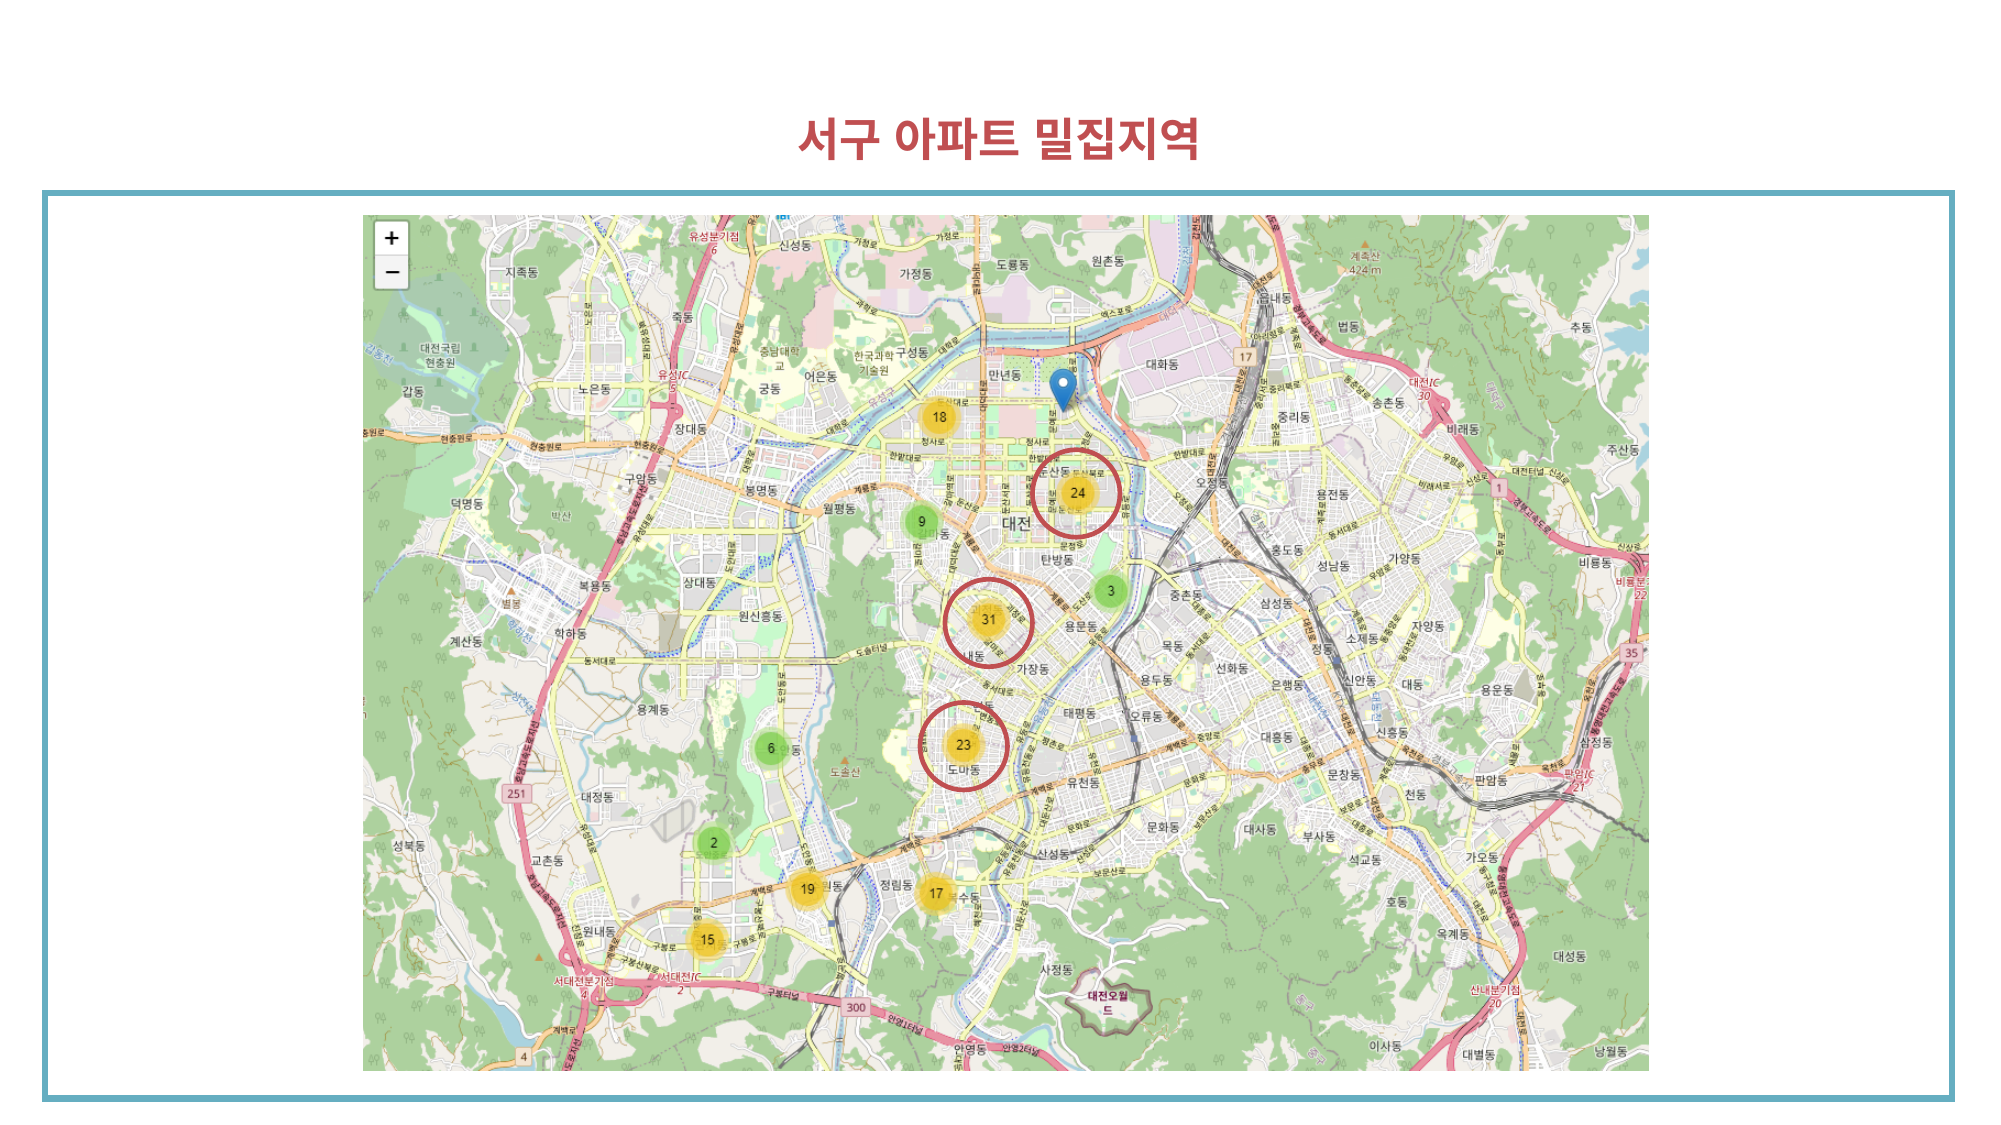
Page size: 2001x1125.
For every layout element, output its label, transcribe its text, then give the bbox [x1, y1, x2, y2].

picture [363, 215, 1649, 1071]
text_box 서구 아파트 밀집지역 [621, 33, 1391, 192]
text_box [44, 192, 1953, 1099]
